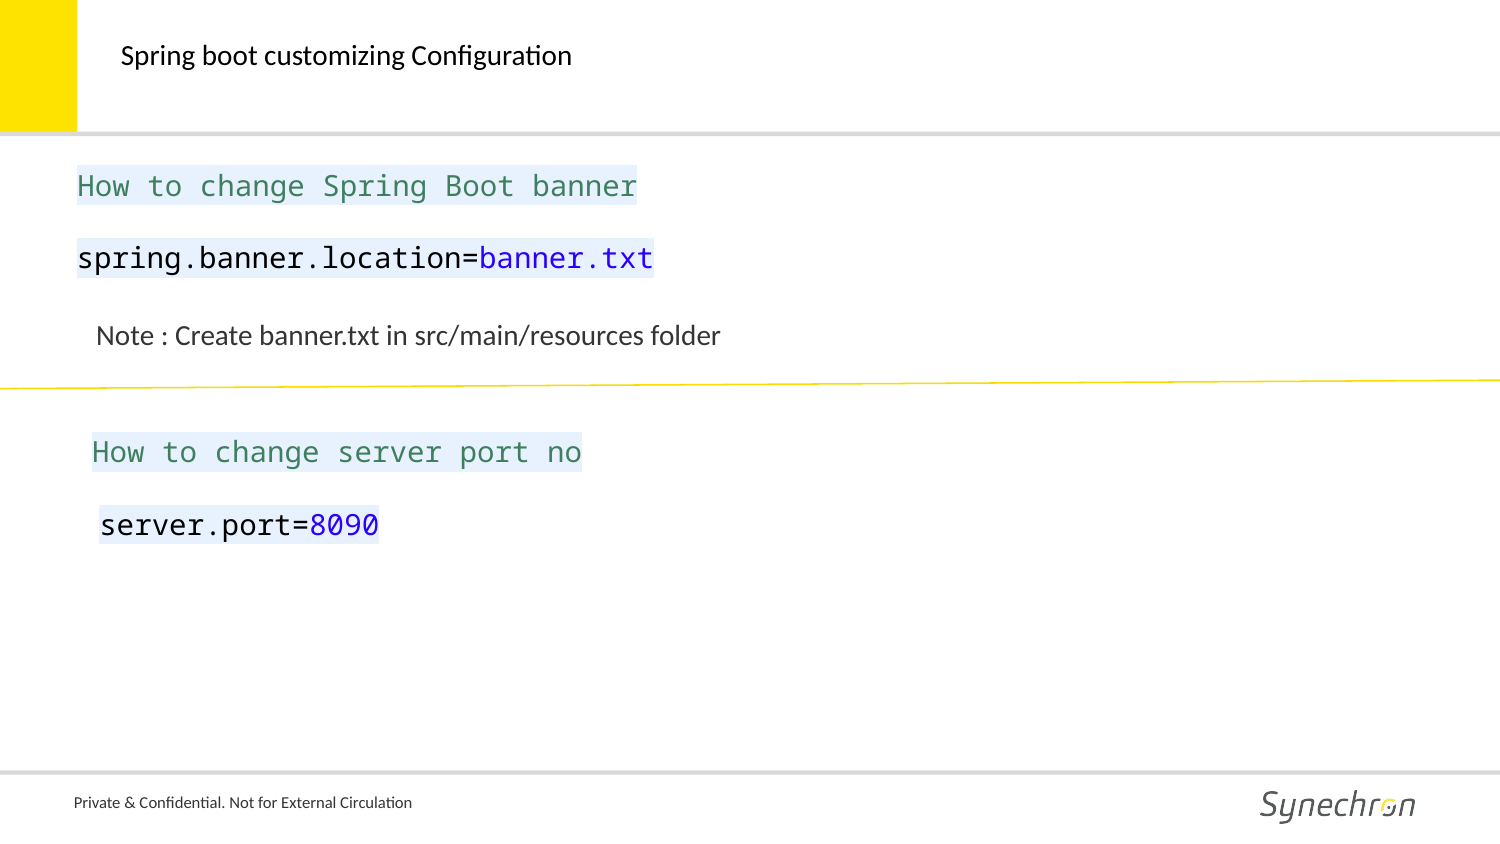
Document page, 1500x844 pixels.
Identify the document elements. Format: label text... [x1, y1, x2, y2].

text_box How to change Spring Boot banner [62, 159, 653, 210]
text_box Note : Create banner.txt in src/main/resources folder [81, 308, 756, 359]
text_box server.port=8090 [84, 499, 395, 549]
text_box Spring boot customizing Configuration [106, 29, 1460, 92]
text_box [0, 379, 1500, 389]
text_box How to change server port no [77, 426, 597, 477]
text_box spring.banner.location=banner.txt [61, 232, 669, 283]
picture [1260, 790, 1415, 824]
